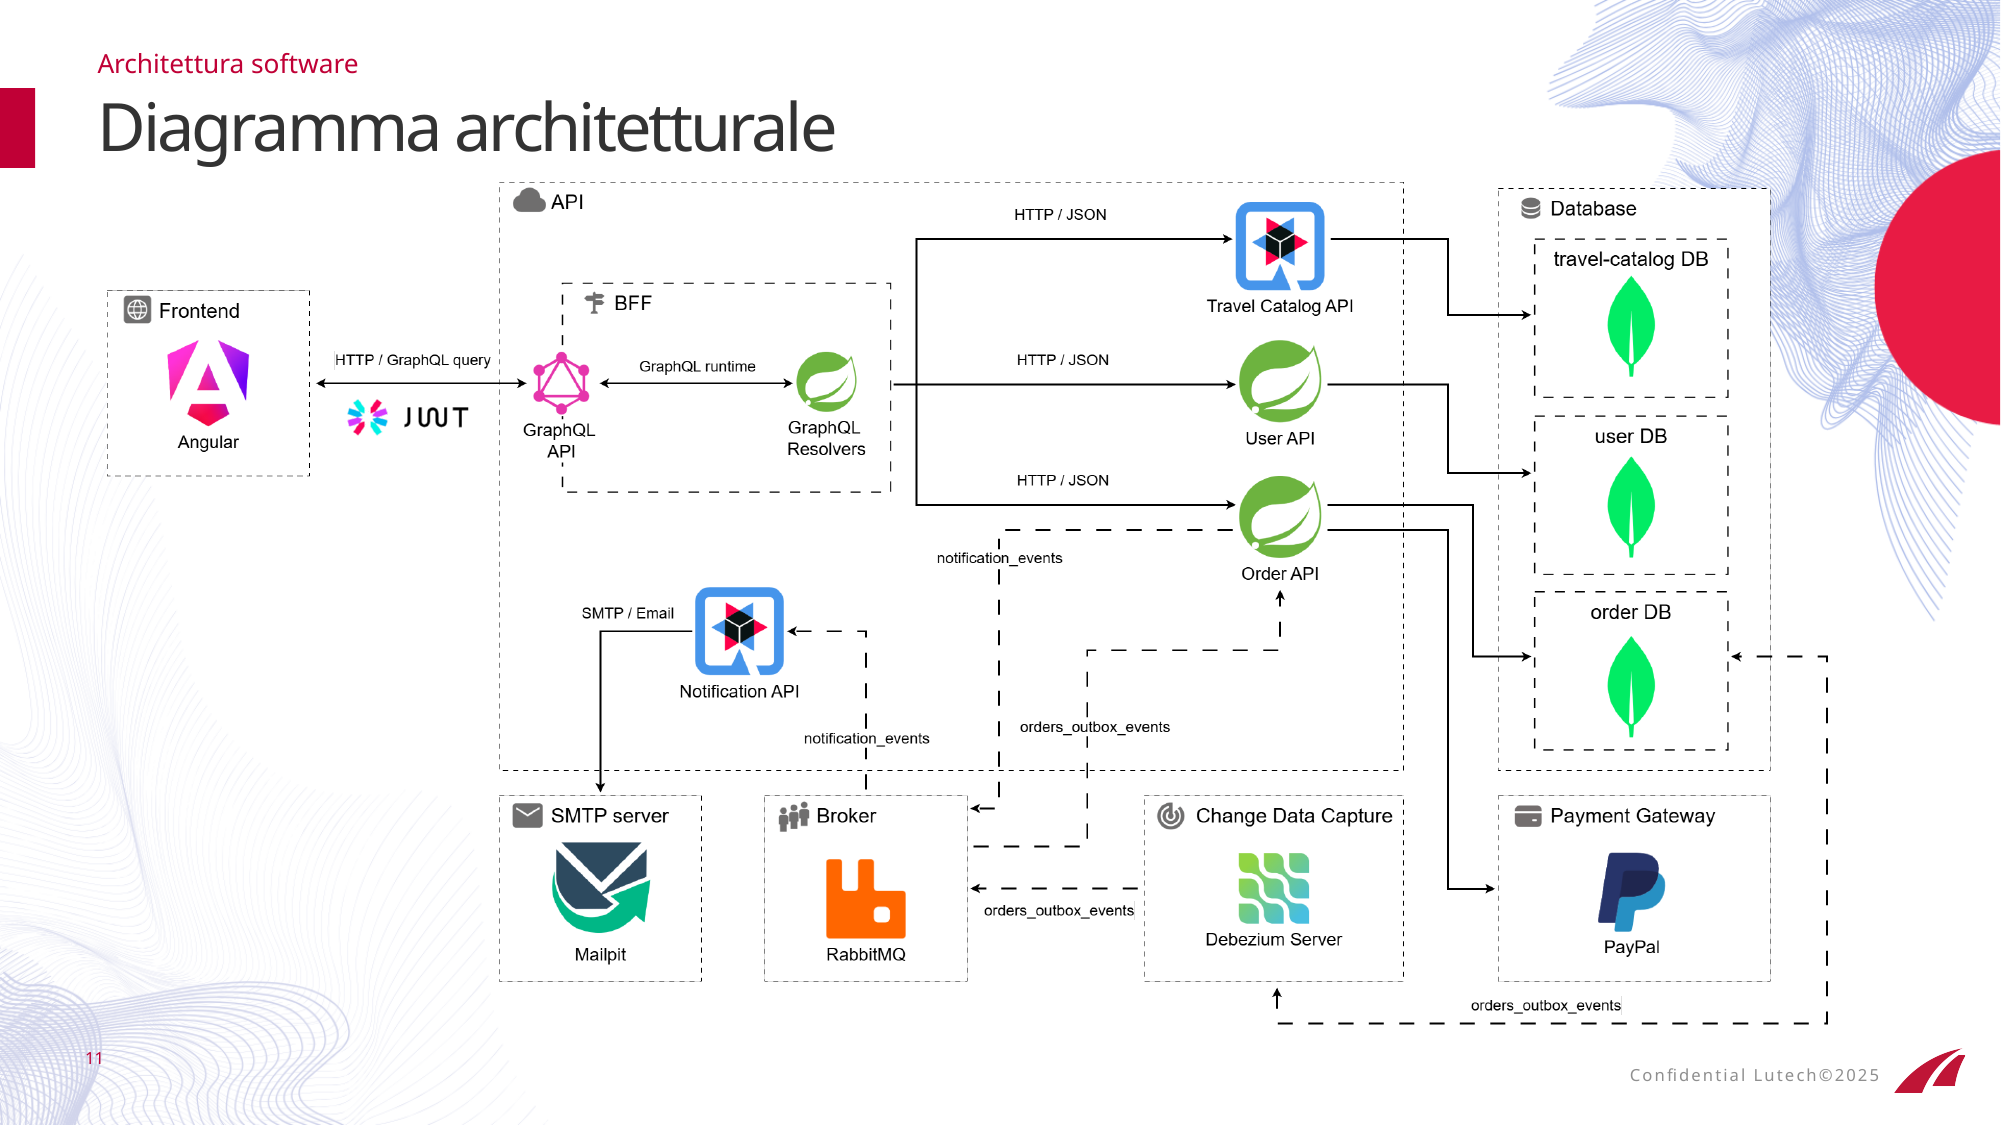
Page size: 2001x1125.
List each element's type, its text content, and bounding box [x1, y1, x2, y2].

text_box Architettura software [97, 31, 1916, 79]
title Diagramma architetturale [97, 85, 1916, 165]
picture [0, 0, 2001, 1125]
